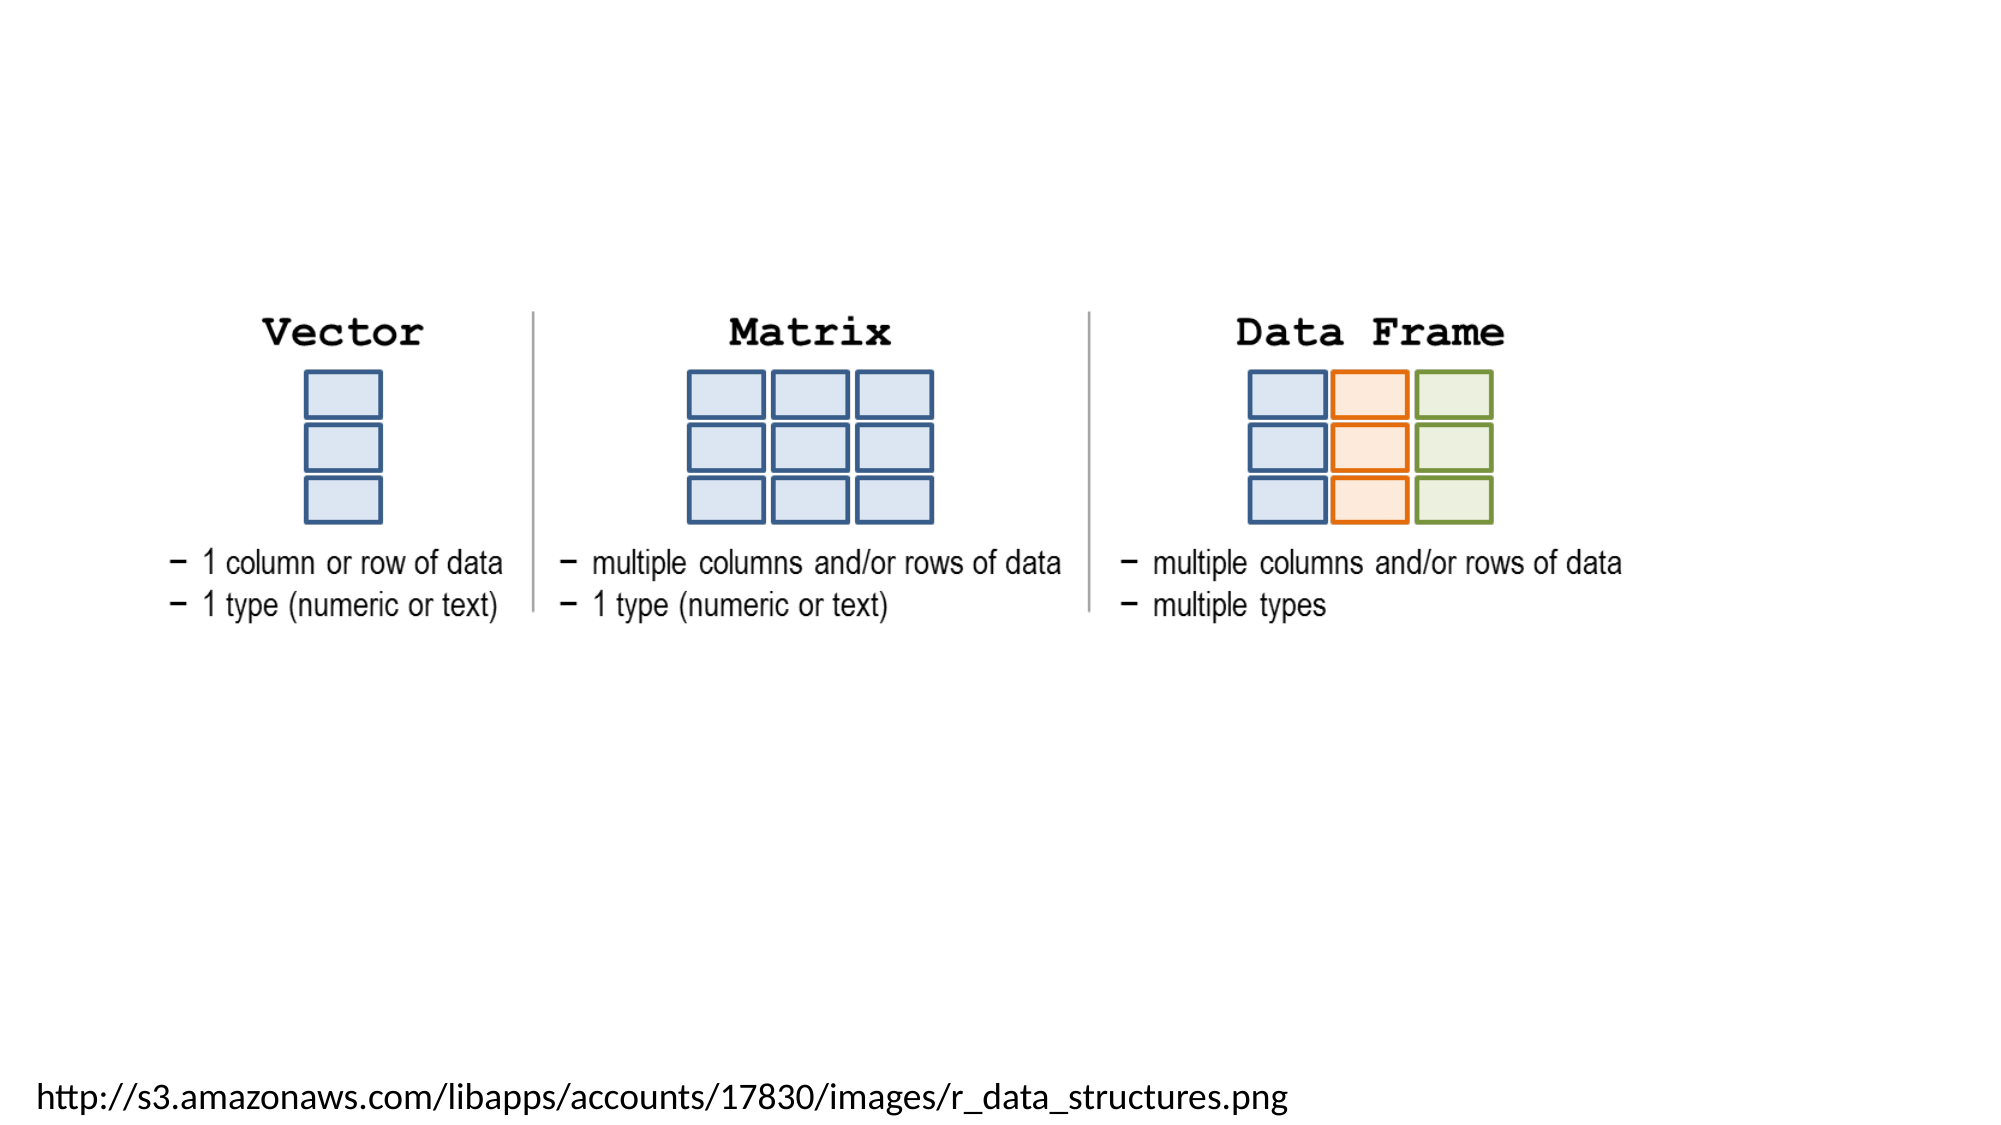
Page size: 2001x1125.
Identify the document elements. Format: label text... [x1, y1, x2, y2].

text_box http://s3.amazonaws.com/libapps/accounts/17830/images/r_data_structures.png [21, 1064, 1613, 1125]
picture [149, 290, 1644, 644]
